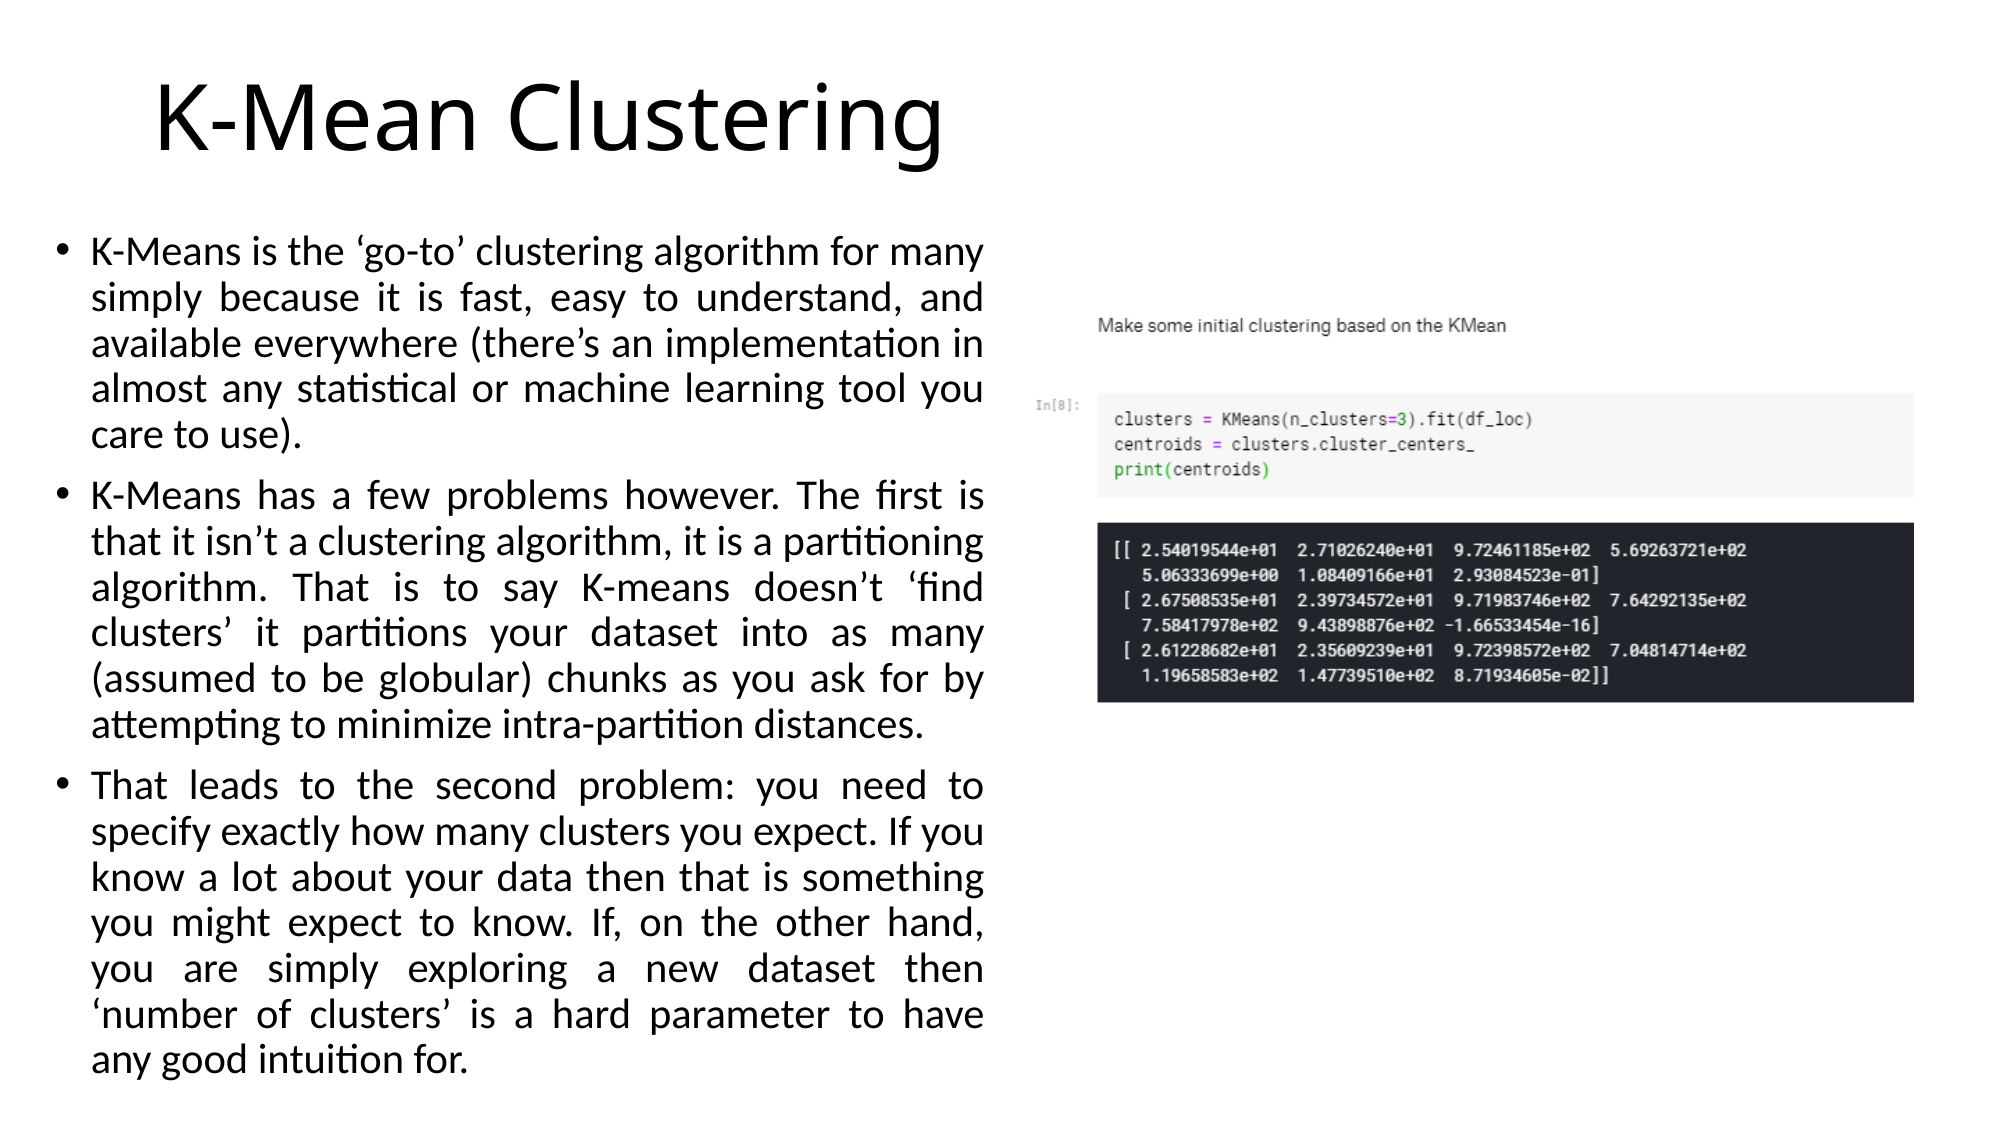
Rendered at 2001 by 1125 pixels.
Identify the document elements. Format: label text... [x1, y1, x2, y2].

picture [1024, 307, 1914, 743]
list K-Means is the ‘go-to’ clustering algorithm for many simply because it is fast, easy to understand, and available everywhere (there’s an implementation in almost any statistical or machine learning tool you care to use). K-Means has a few problems however. The first is that it isn’t a clustering algorithm, it is a partitioning algorithm. That is to say K-means doesn’t ‘find clusters’ it partitions your dataset into as many (assumed to be globular) chunks as you ask for by attempting to minimize intra-partition distances. That leads to the second problem: you need to specify exactly how many clusters you expect. If you know a lot about your data then that is something you might expect to know. If, on the other hand, you are simply exploring a new dataset then ‘number of clusters’ is a hard parameter to have any good intuition for. [40, 221, 1000, 1116]
title K-Mean Clustering [137, 59, 1863, 182]
